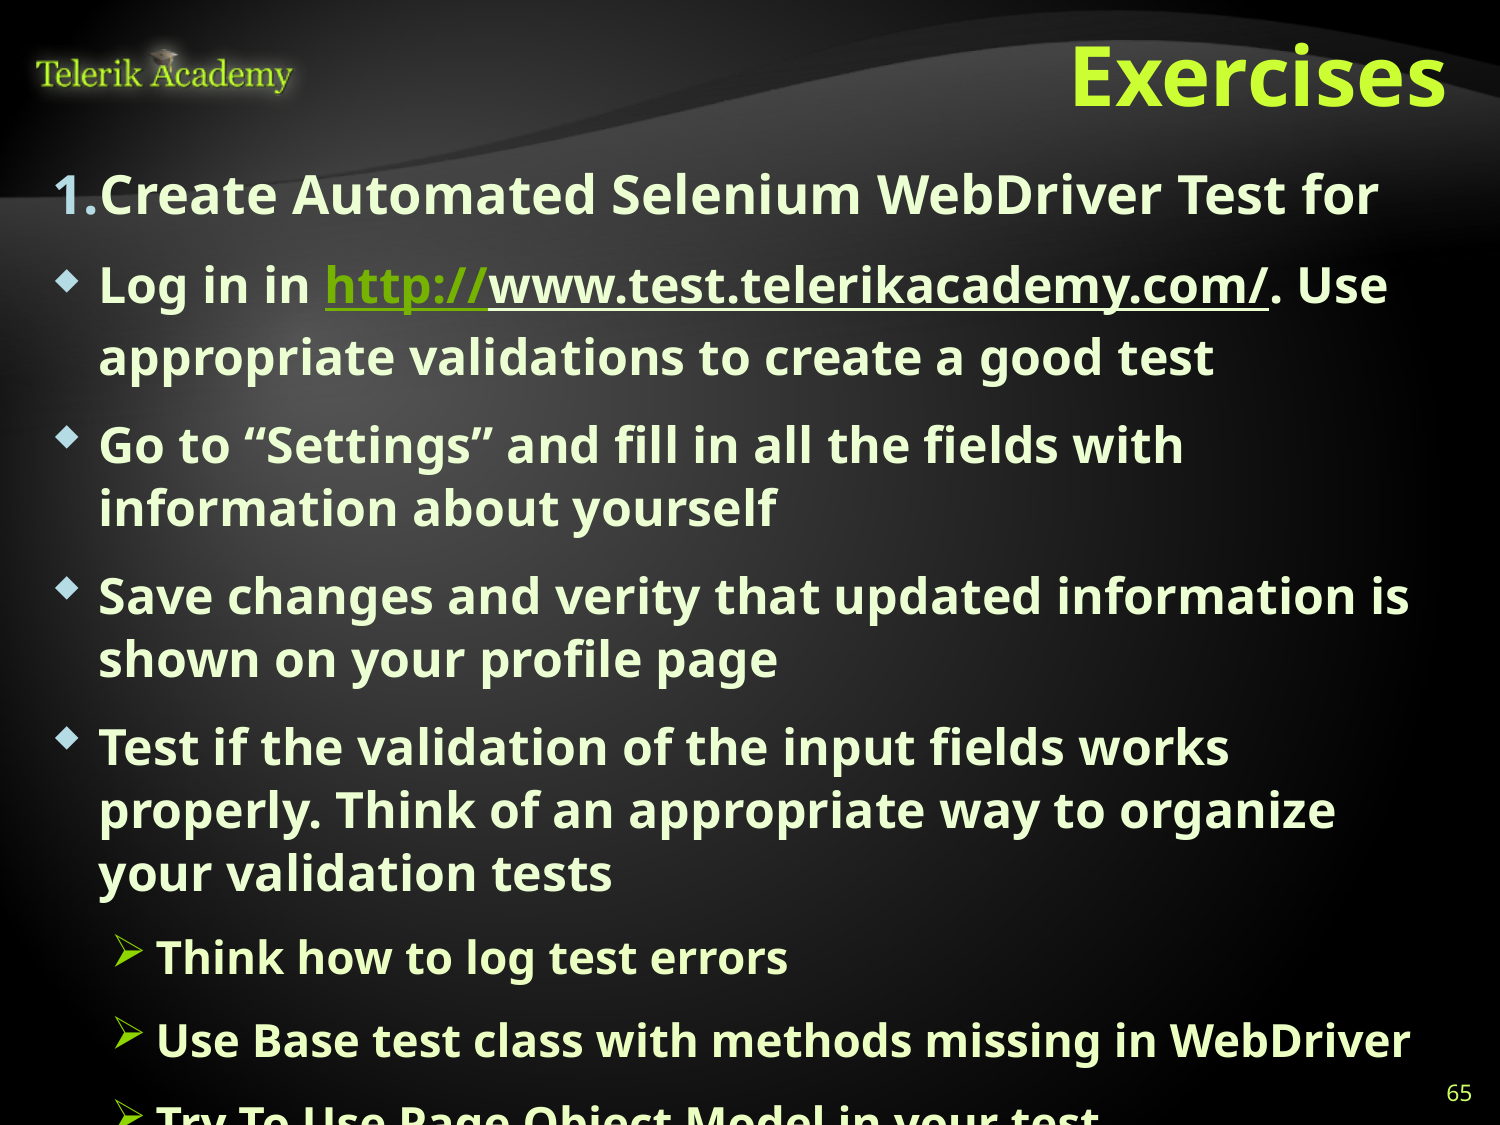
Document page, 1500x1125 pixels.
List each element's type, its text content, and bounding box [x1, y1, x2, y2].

slide_number 65 [1412, 1074, 1488, 1113]
title Exercises [300, 12, 1463, 149]
list Create Automated Selenium WebDriver Test for Log in in http://www.test.telerikacademy.com/. Use appropriate validations to create a good test Go to “Settings” and fill in all the fields with information about yourself Save changes and verity that updated information is shown on your profile page Test if the validation of the input fields works properly. Think of an appropriate way to organize your validation tests Think how to log test errors Use Base test class with methods missing in WebDriver Try To Use Page Object Model in your test [37, 149, 1463, 1100]
picture [0, 0, 1500, 1125]
